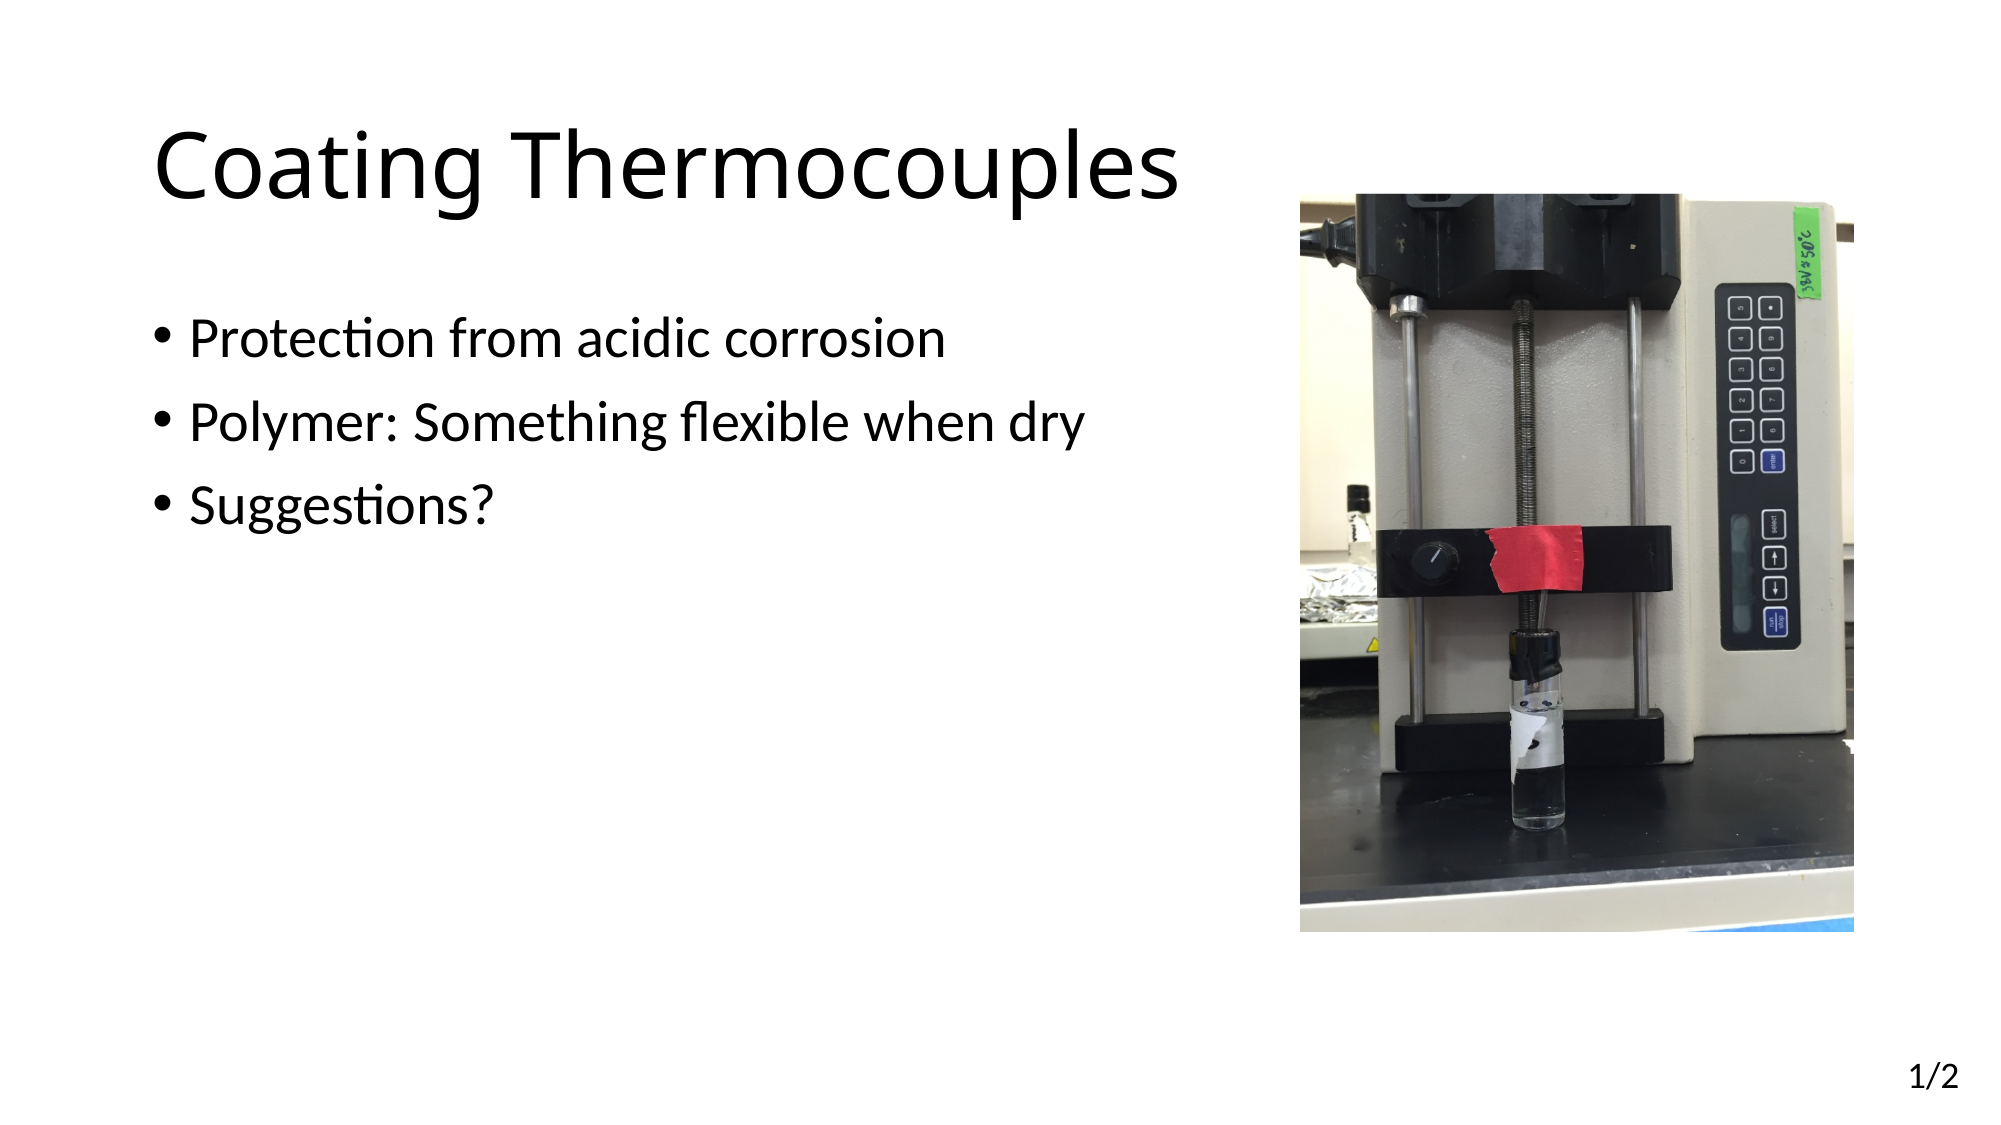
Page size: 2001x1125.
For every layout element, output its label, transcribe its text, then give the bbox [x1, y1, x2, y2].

title Coating Thermocouples [137, 59, 1863, 278]
list Protection from acidic corrosion Polymer: Something flexible when dry Suggestions? [137, 299, 1863, 1014]
picture [1206, 194, 1946, 931]
text_box 1/2 [1892, 1043, 1975, 1104]
